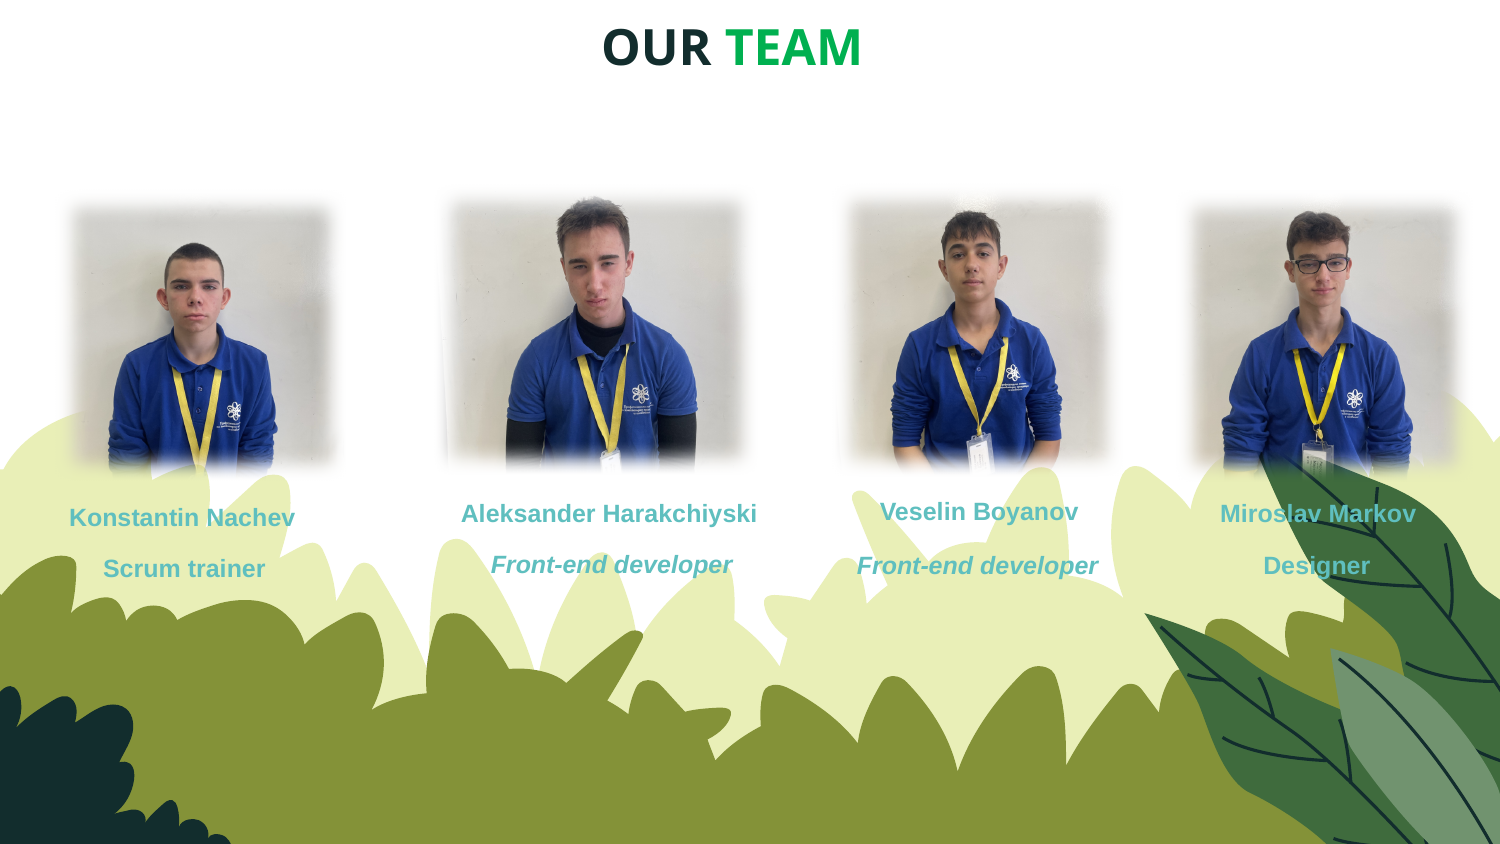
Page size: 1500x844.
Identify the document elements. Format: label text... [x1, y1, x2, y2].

picture [54, 189, 348, 482]
picture [433, 183, 759, 477]
text_box Scrum trainer [0, 537, 383, 580]
picture [1175, 189, 1480, 484]
title OUR TEAM [11, 0, 1453, 94]
text_box Front-end developer [796, 534, 1135, 629]
text_box Veselin Boyanov [839, 480, 1180, 543]
list Konstantin Nachev [29, 486, 420, 538]
picture [831, 183, 1125, 478]
text_box Designer [1135, 534, 1498, 629]
text_box Aleksander Harakchiyski [420, 482, 779, 599]
text_box Front-end developer [430, 533, 793, 628]
text_box Miroslav Markov [1180, 482, 1500, 599]
